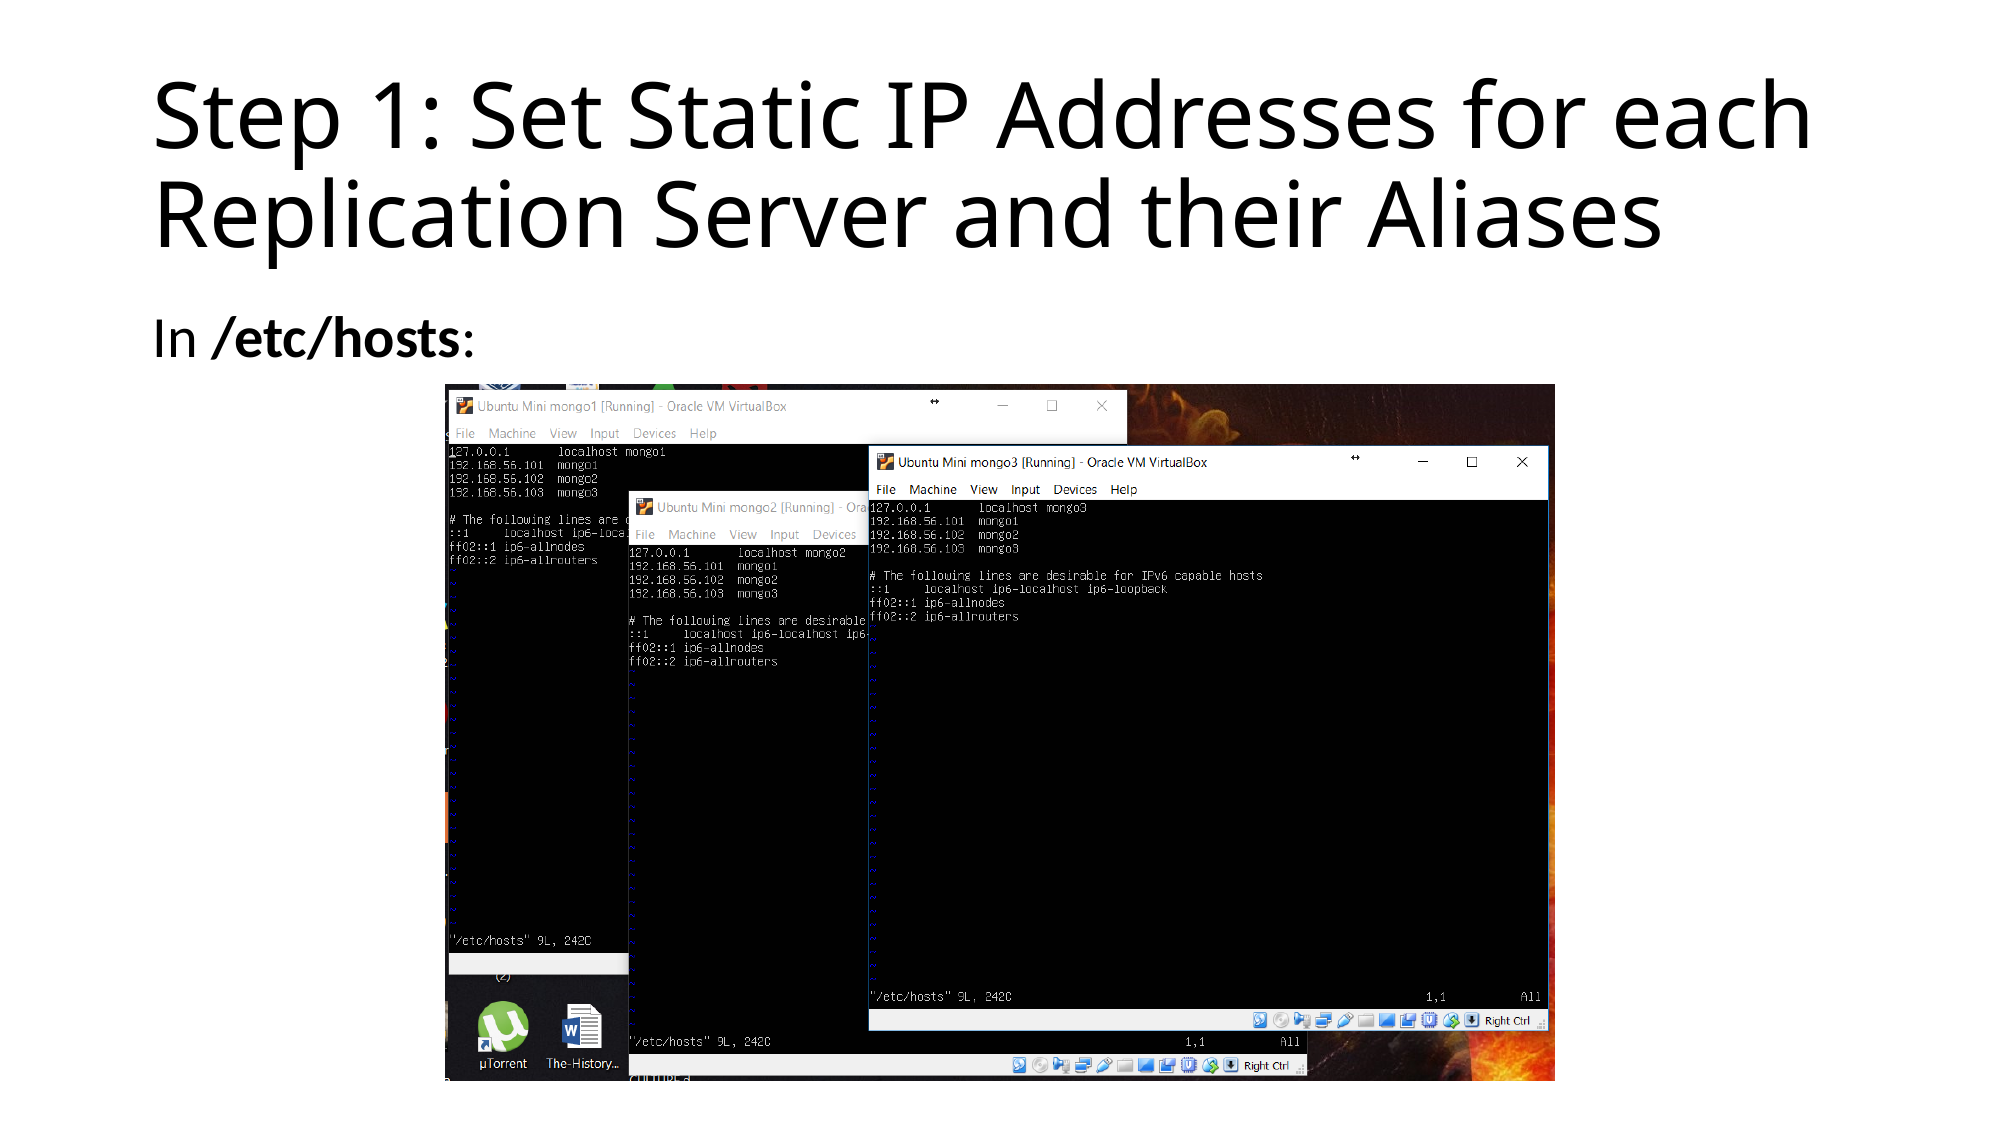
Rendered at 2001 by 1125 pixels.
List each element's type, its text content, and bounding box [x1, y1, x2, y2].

list In /etc/hosts: [137, 299, 1863, 1014]
picture [445, 384, 1555, 1081]
title Step 1: Set Static IP Addresses for each Replication Server and their Aliases [137, 59, 1863, 278]
